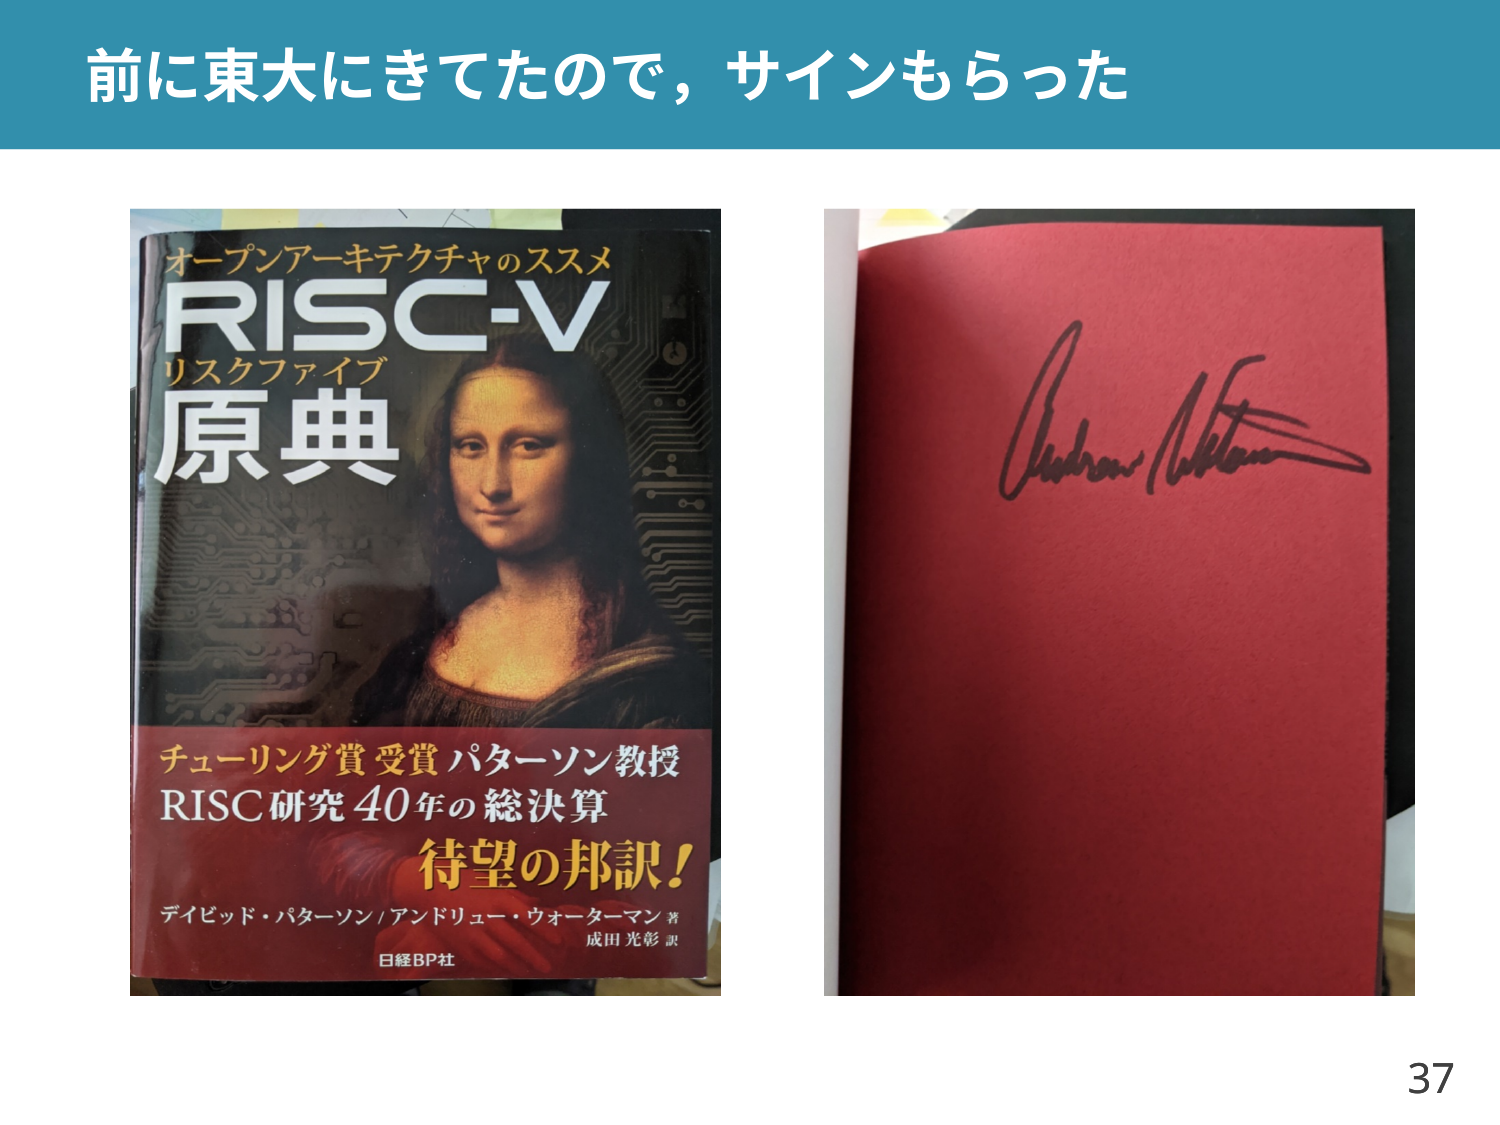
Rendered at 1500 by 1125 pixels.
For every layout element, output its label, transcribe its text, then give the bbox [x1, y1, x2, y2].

title 前に東大にきてたので，サインもらった [70, 0, 1500, 150]
picture [31, 210, 1500, 995]
